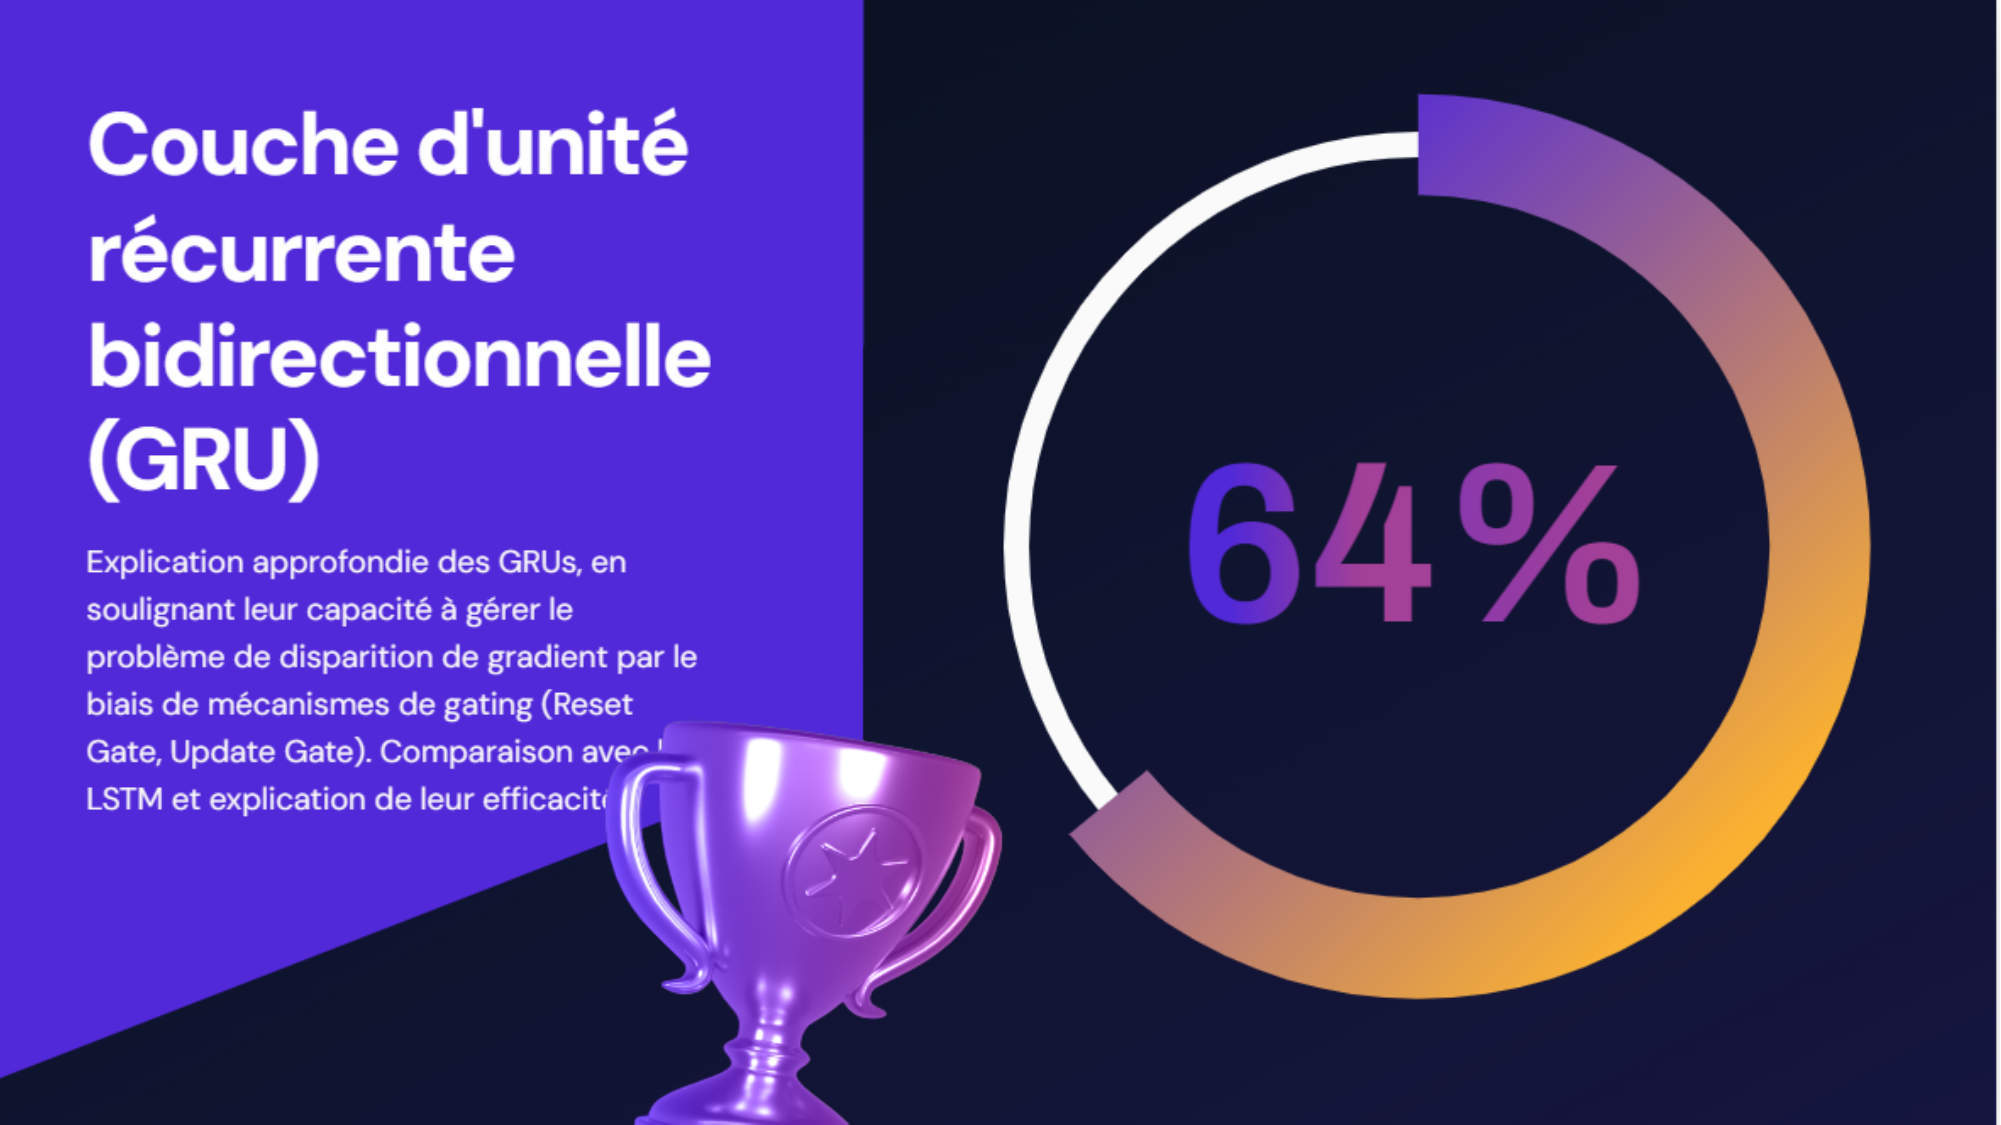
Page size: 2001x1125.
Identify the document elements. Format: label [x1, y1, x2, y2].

list [0, 0, 2000, 1125]
